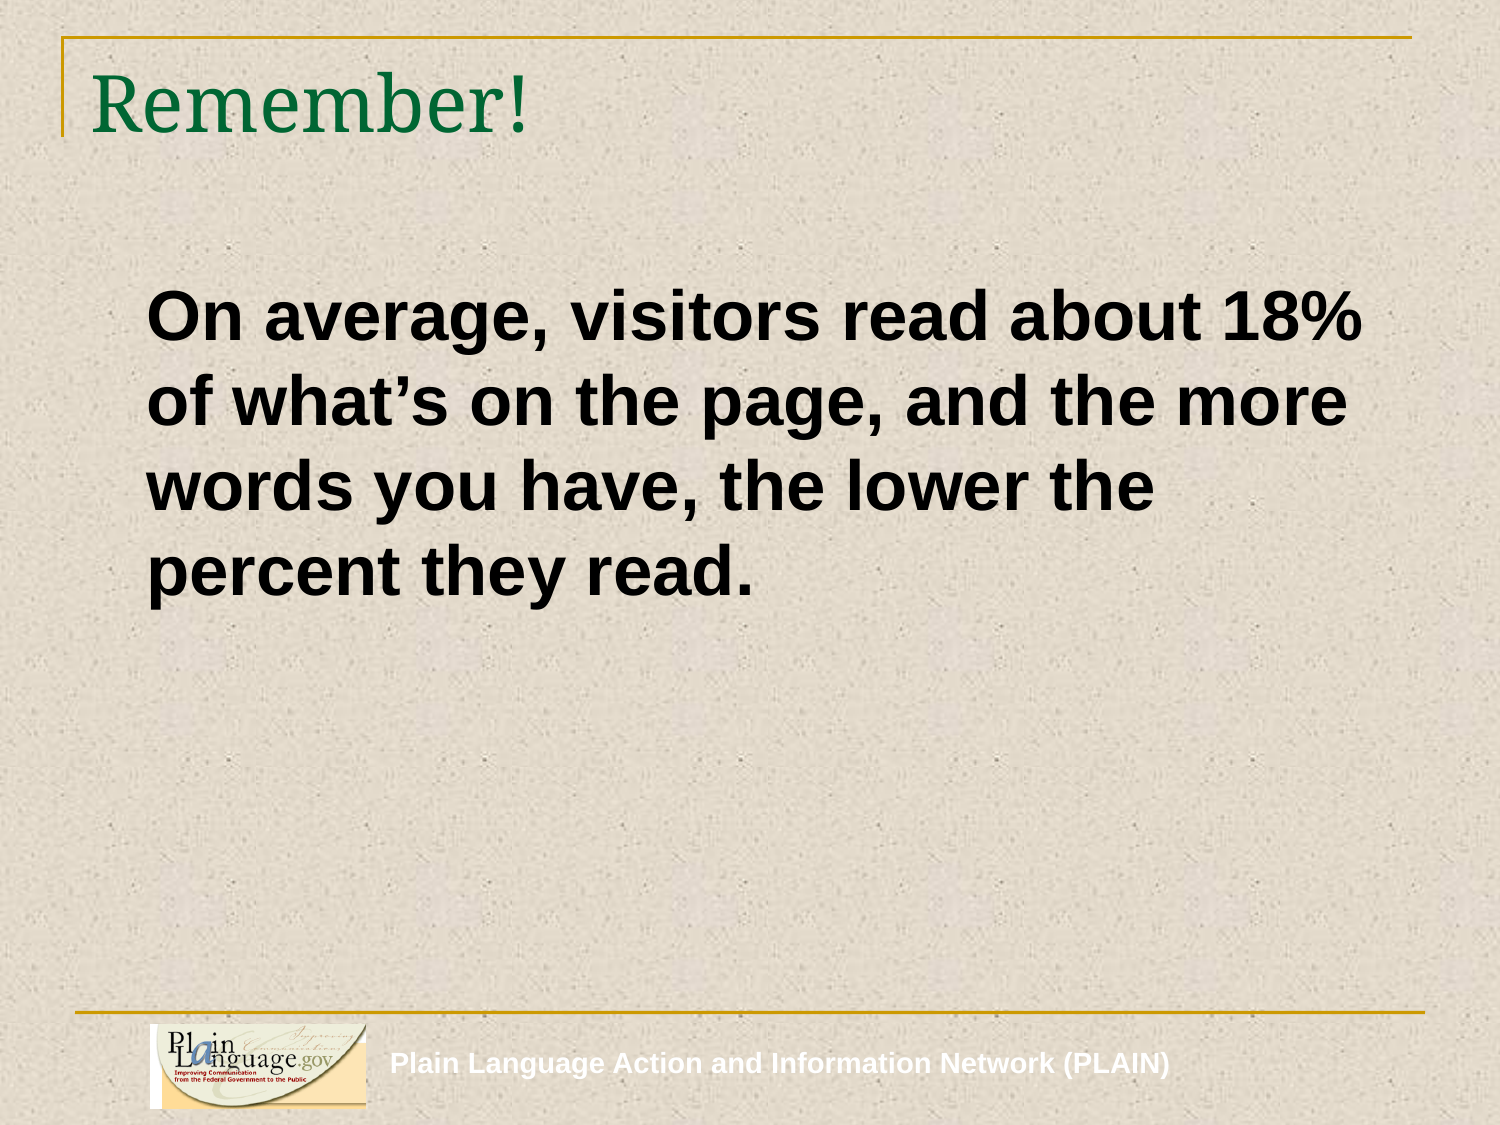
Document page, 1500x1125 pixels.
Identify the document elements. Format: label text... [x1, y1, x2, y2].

picture [0, 0, 1500, 1125]
title Remember! [74, 45, 1426, 233]
list On average, visitors read about 18% of what’s on the page, and the more words you have, the lower the percent they read. [74, 262, 1426, 1006]
